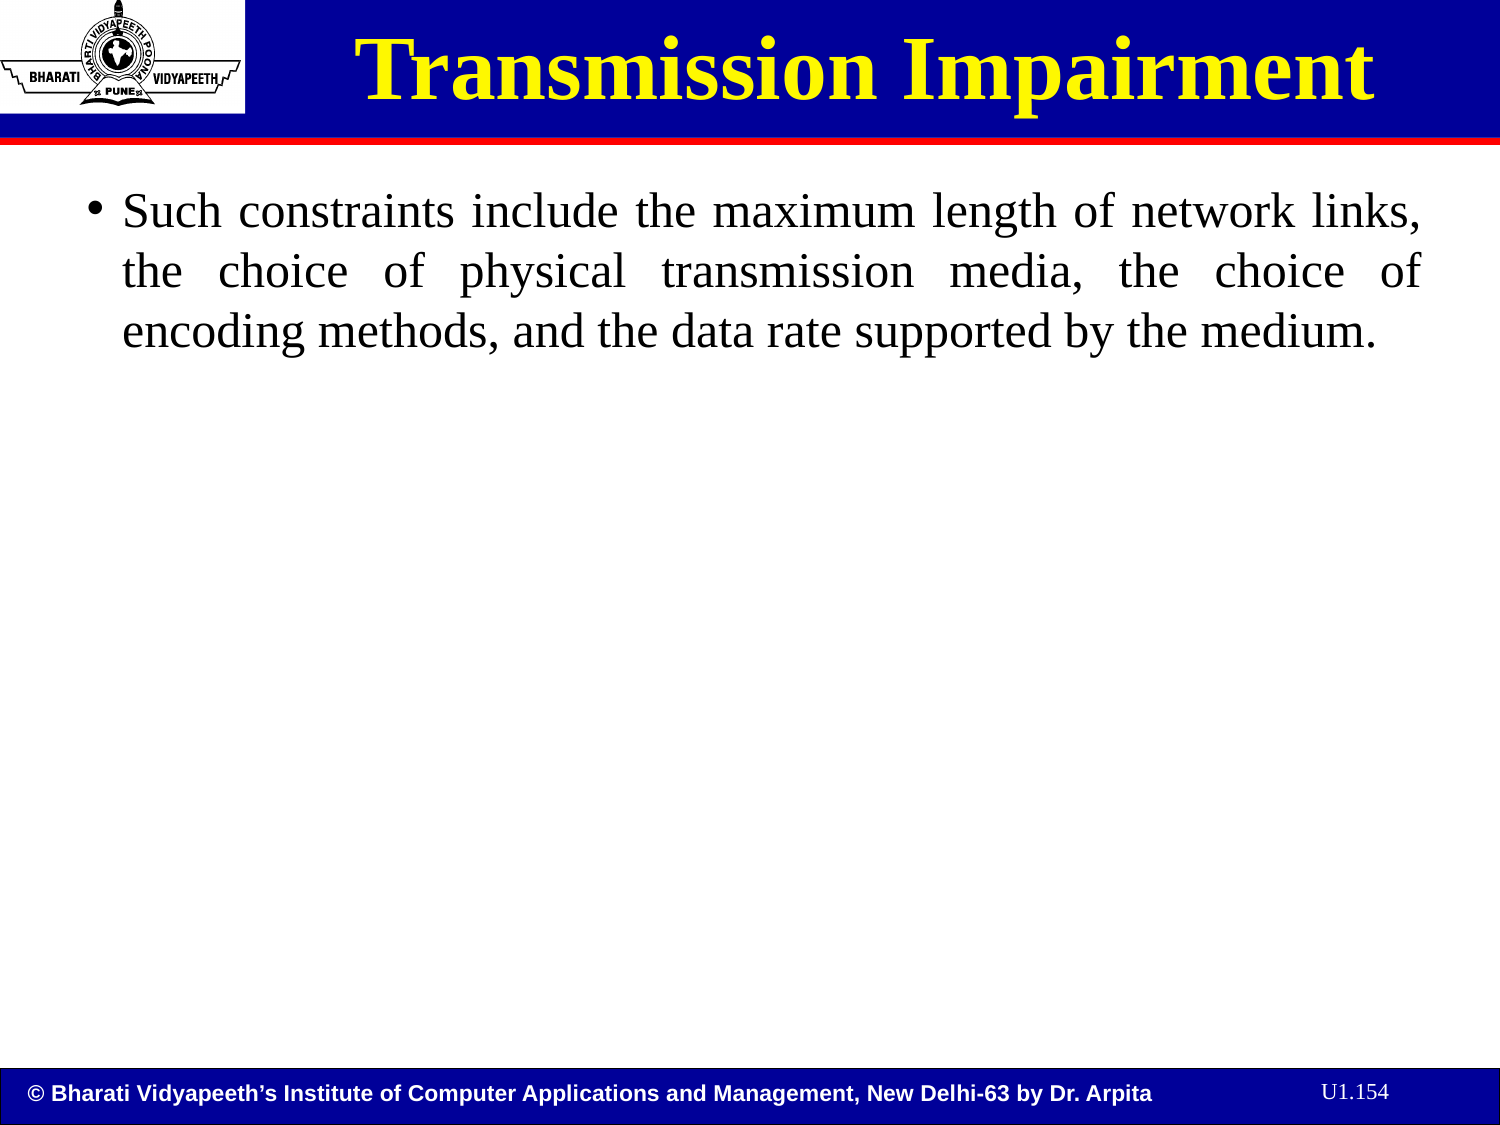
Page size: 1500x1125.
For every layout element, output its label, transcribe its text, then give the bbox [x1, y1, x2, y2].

picture [0, 0, 190, 106]
text_box Such constraints include the maximum length of network links, the choice of physical transmission media, the choice of encoding methods, and the data rate supported by the medium. [71, 169, 1438, 365]
title Transmission Impairment [190, 0, 1500, 188]
